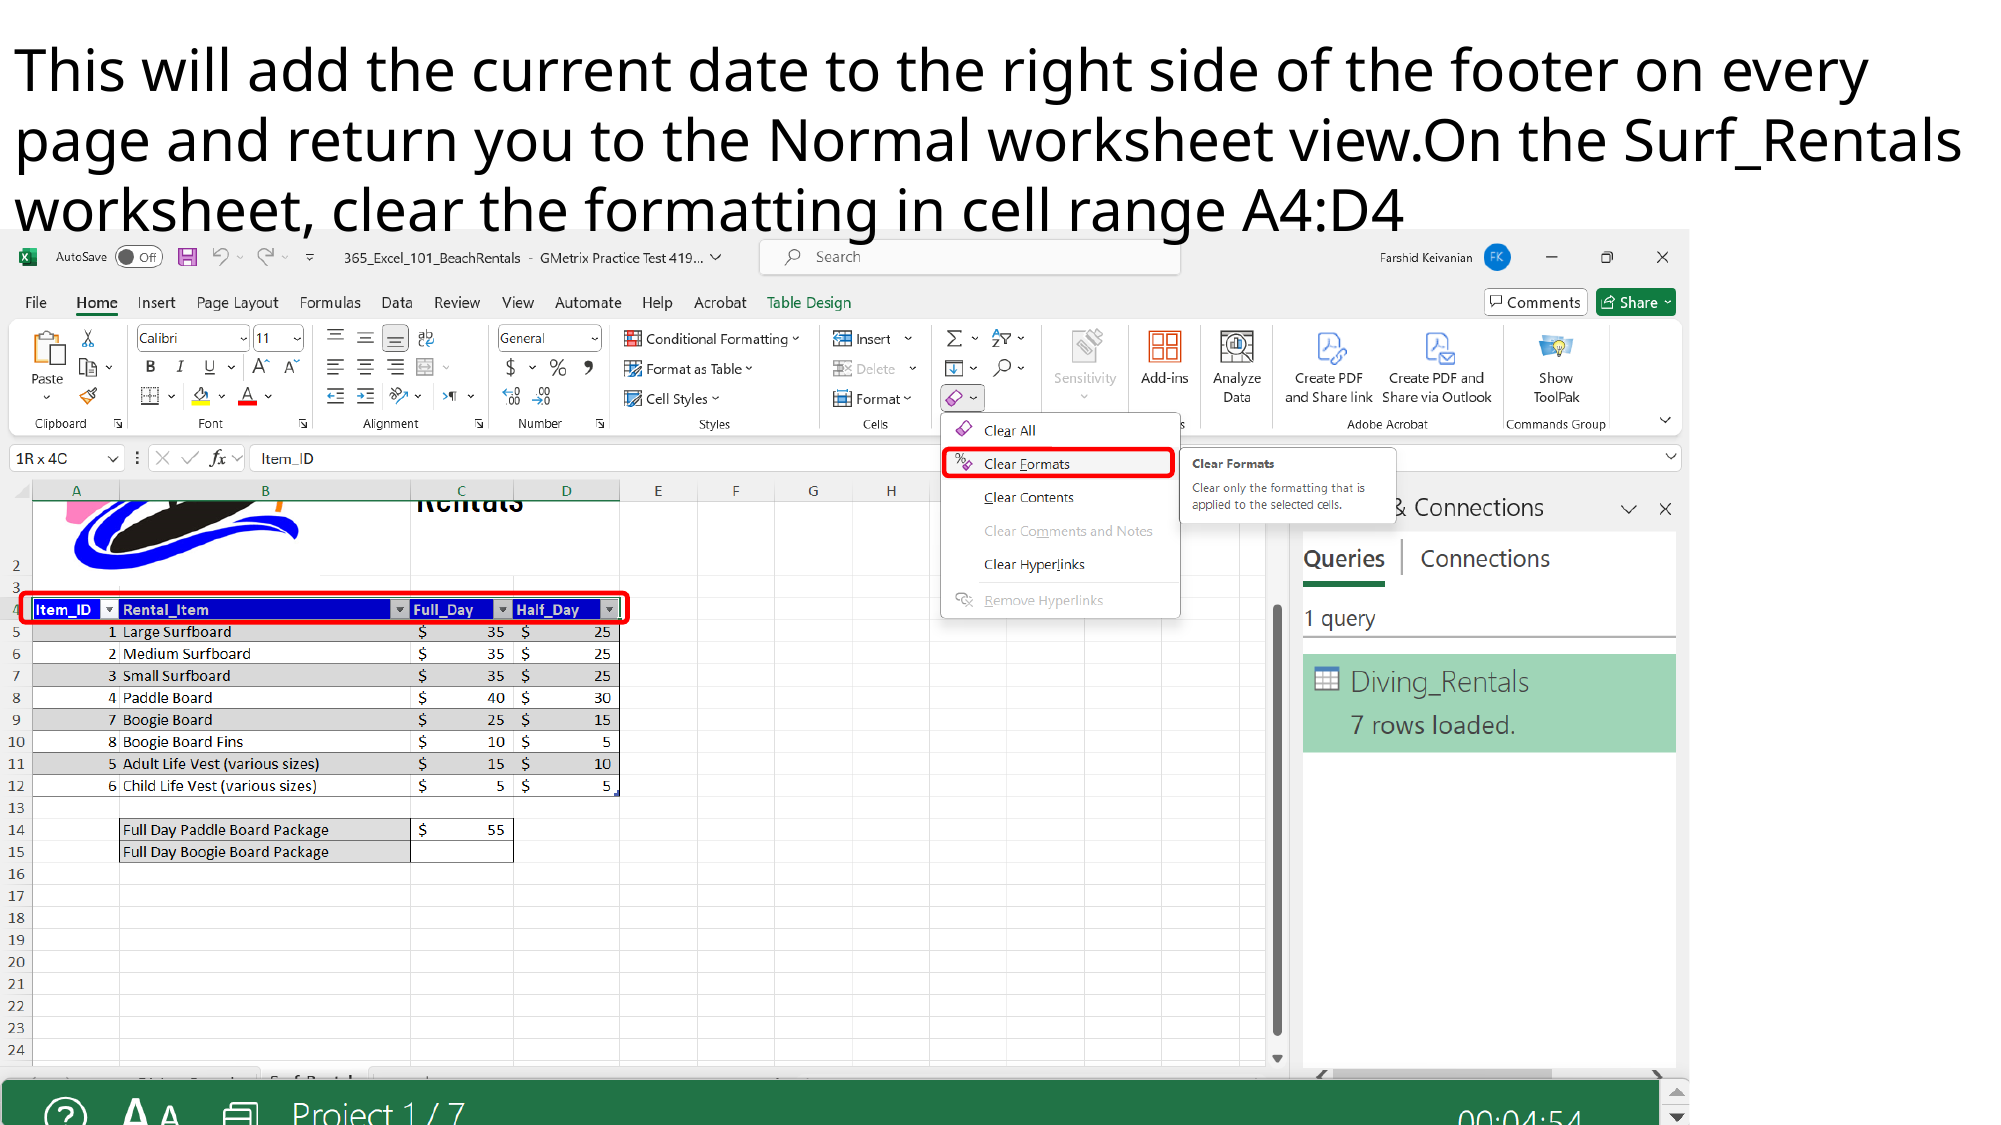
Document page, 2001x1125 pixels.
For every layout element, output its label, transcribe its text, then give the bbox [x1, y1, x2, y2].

picture [0, 228, 1690, 1125]
text_box This will add the current date to the right side of the footer on every page and return you to the Normal worksheet view.On the Surf_Rentals worksheet, clear the formatting in cell range A4:D4 [0, 25, 2000, 251]
